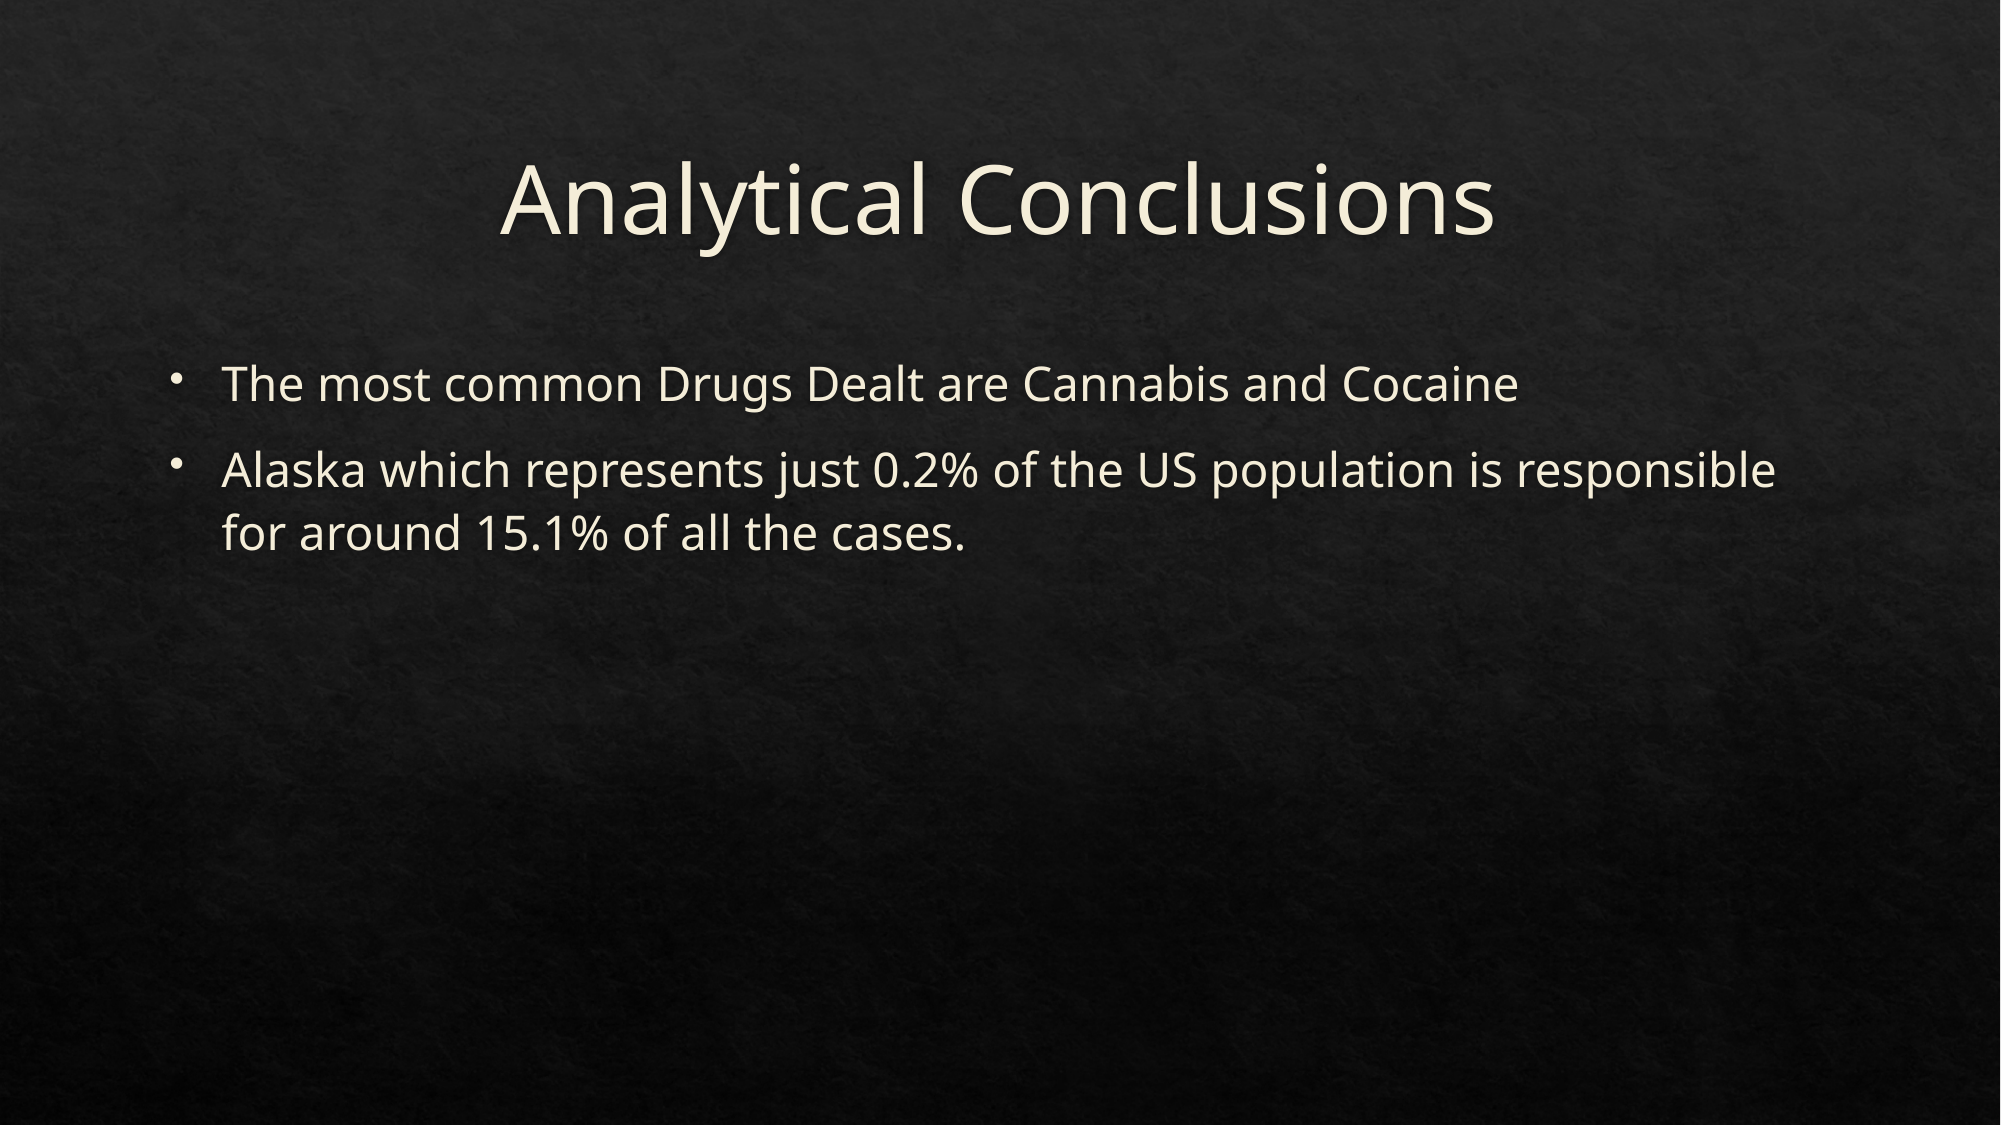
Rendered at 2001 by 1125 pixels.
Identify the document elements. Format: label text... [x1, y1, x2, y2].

title Analytical Conclusions [149, 99, 1849, 307]
list The most common Drugs Dealt are Cannabis and Cocaine Alaska which represents just 0.2% of the US population is responsible for around 15.1% of all the cases. [149, 340, 1849, 950]
